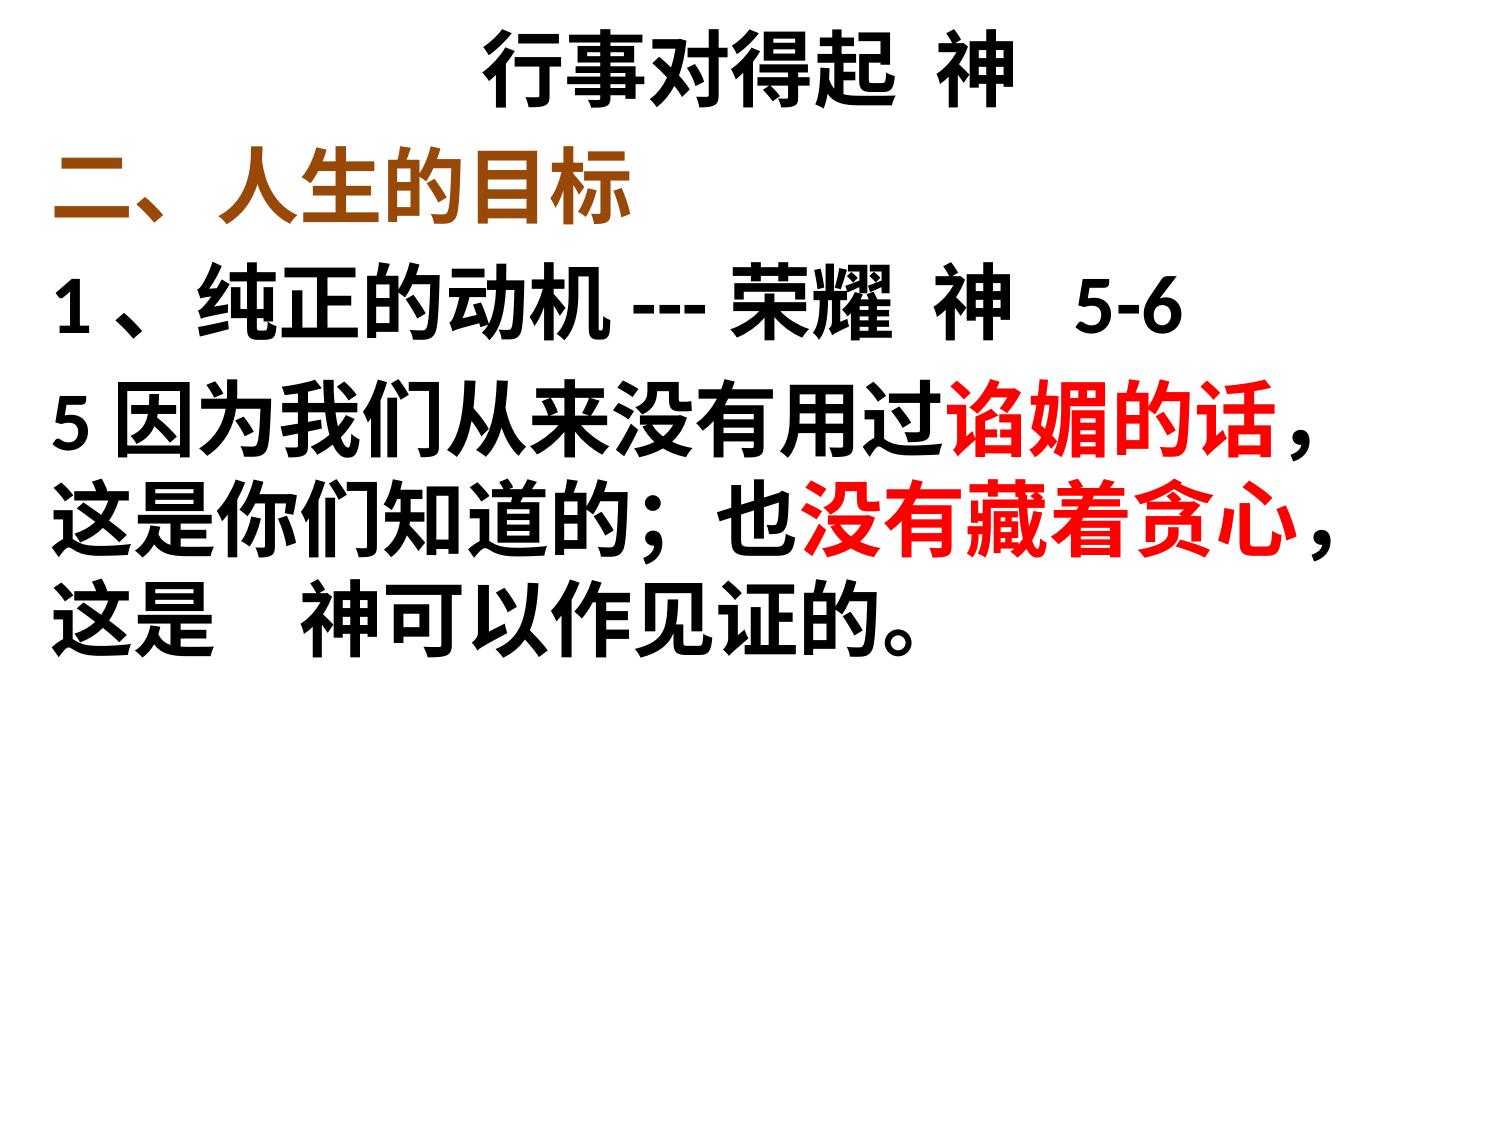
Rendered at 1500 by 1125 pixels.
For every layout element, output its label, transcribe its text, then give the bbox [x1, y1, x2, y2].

title 行事对得起 神 [75, 8, 1425, 126]
list 二、人生的目标 1、纯正的动机---荣耀 神 5-6 5因为我们从来没有用过谄媚的话，这是你们知道的；也没有藏着贪心，这是 神可以作见证的。 [35, 126, 1454, 1090]
